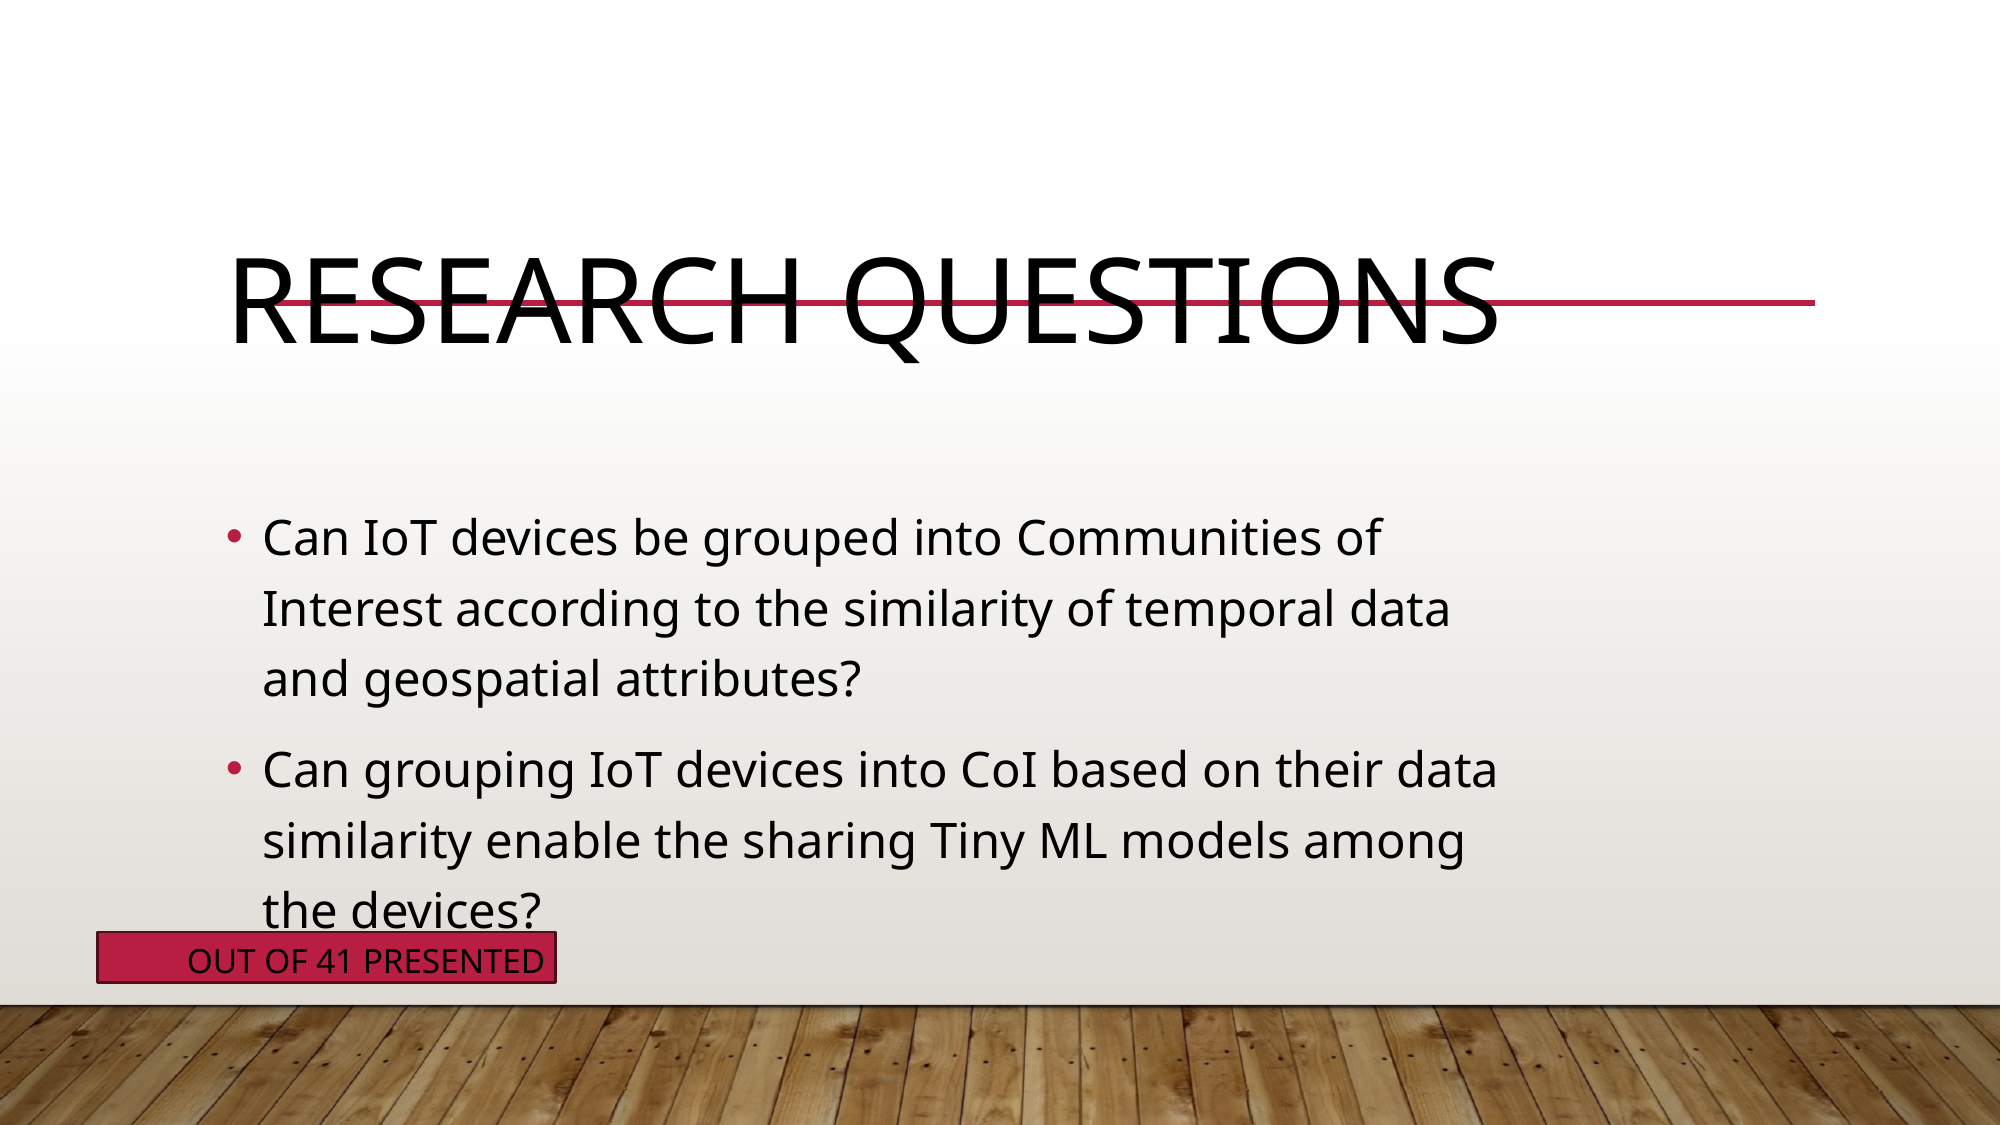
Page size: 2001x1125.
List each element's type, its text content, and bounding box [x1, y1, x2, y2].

slide_number 9 [97, 931, 173, 980]
list Can IoT devices be grouped into Communities of Interest according to the similarity of temporal data and geospatial attributes? Can grouping IoT devices into CoI based on their data similarity enable the sharing Tiny ML models among the devices? [210, 487, 1536, 947]
picture [0, 1005, 2000, 1125]
title Research Questions [210, 172, 1536, 438]
